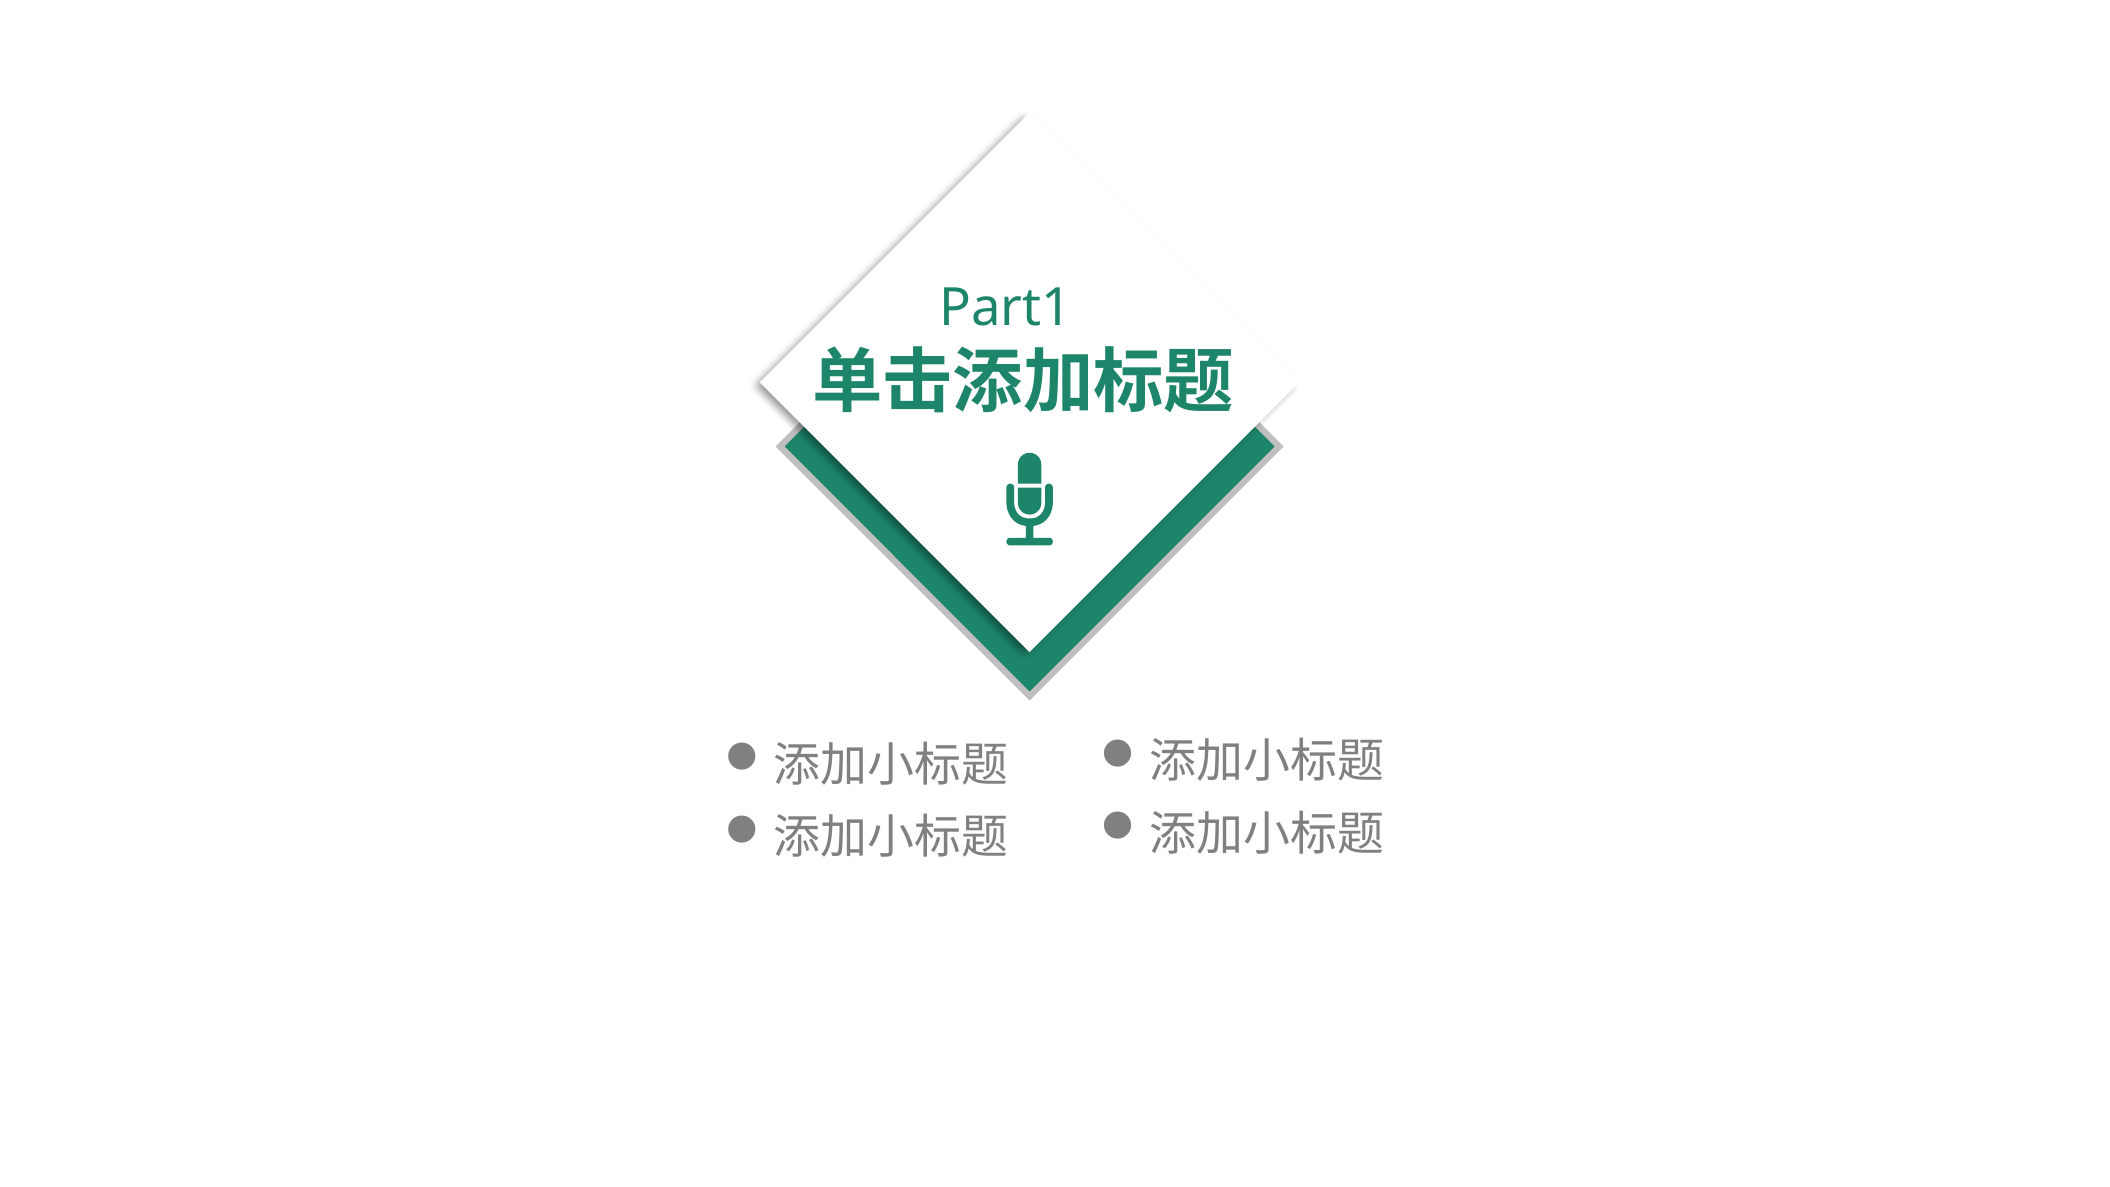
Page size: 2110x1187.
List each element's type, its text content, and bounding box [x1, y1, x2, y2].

text_box 单击添加标题 [797, 329, 1250, 429]
text_box [1017, 452, 1042, 484]
text_box 添加小标题 [1084, 795, 1401, 868]
text_box [805, 331, 1301, 654]
text_box 添加小标题 [1084, 723, 1401, 795]
text_box [1006, 483, 1053, 546]
text_box [758, 343, 797, 421]
text_box 添加小标题 [708, 799, 1025, 872]
text_box [778, 427, 1281, 698]
text_box Part1 [924, 265, 1135, 329]
text_box [811, 110, 1248, 329]
text_box 添加小标题 [708, 726, 1025, 799]
